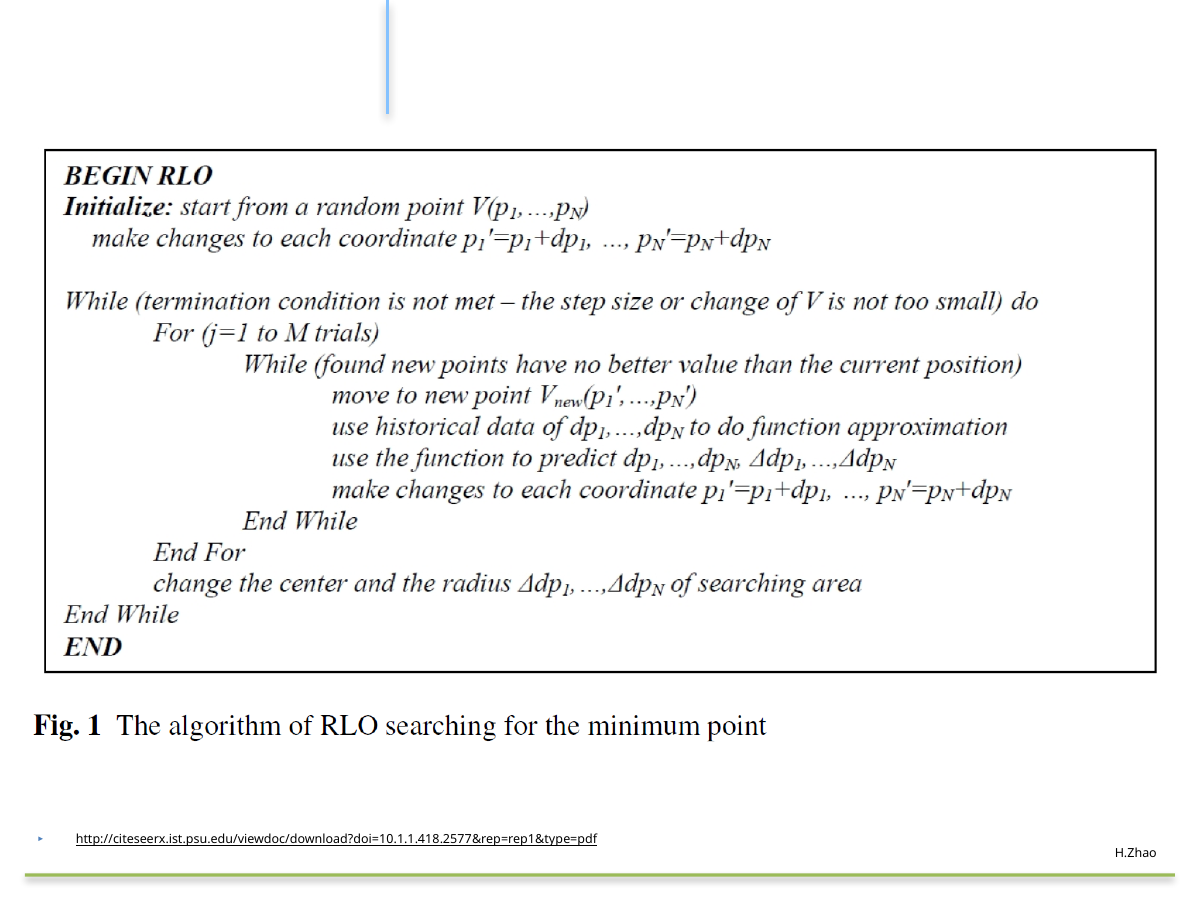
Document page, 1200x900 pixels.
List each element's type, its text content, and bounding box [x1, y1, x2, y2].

list http://citeseerx.ist.psu.edu/viewdoc/download?doi=10.1.1.418.2577&rep=rep1&type=pdf [24, 825, 1175, 863]
picture [0, 137, 1173, 772]
